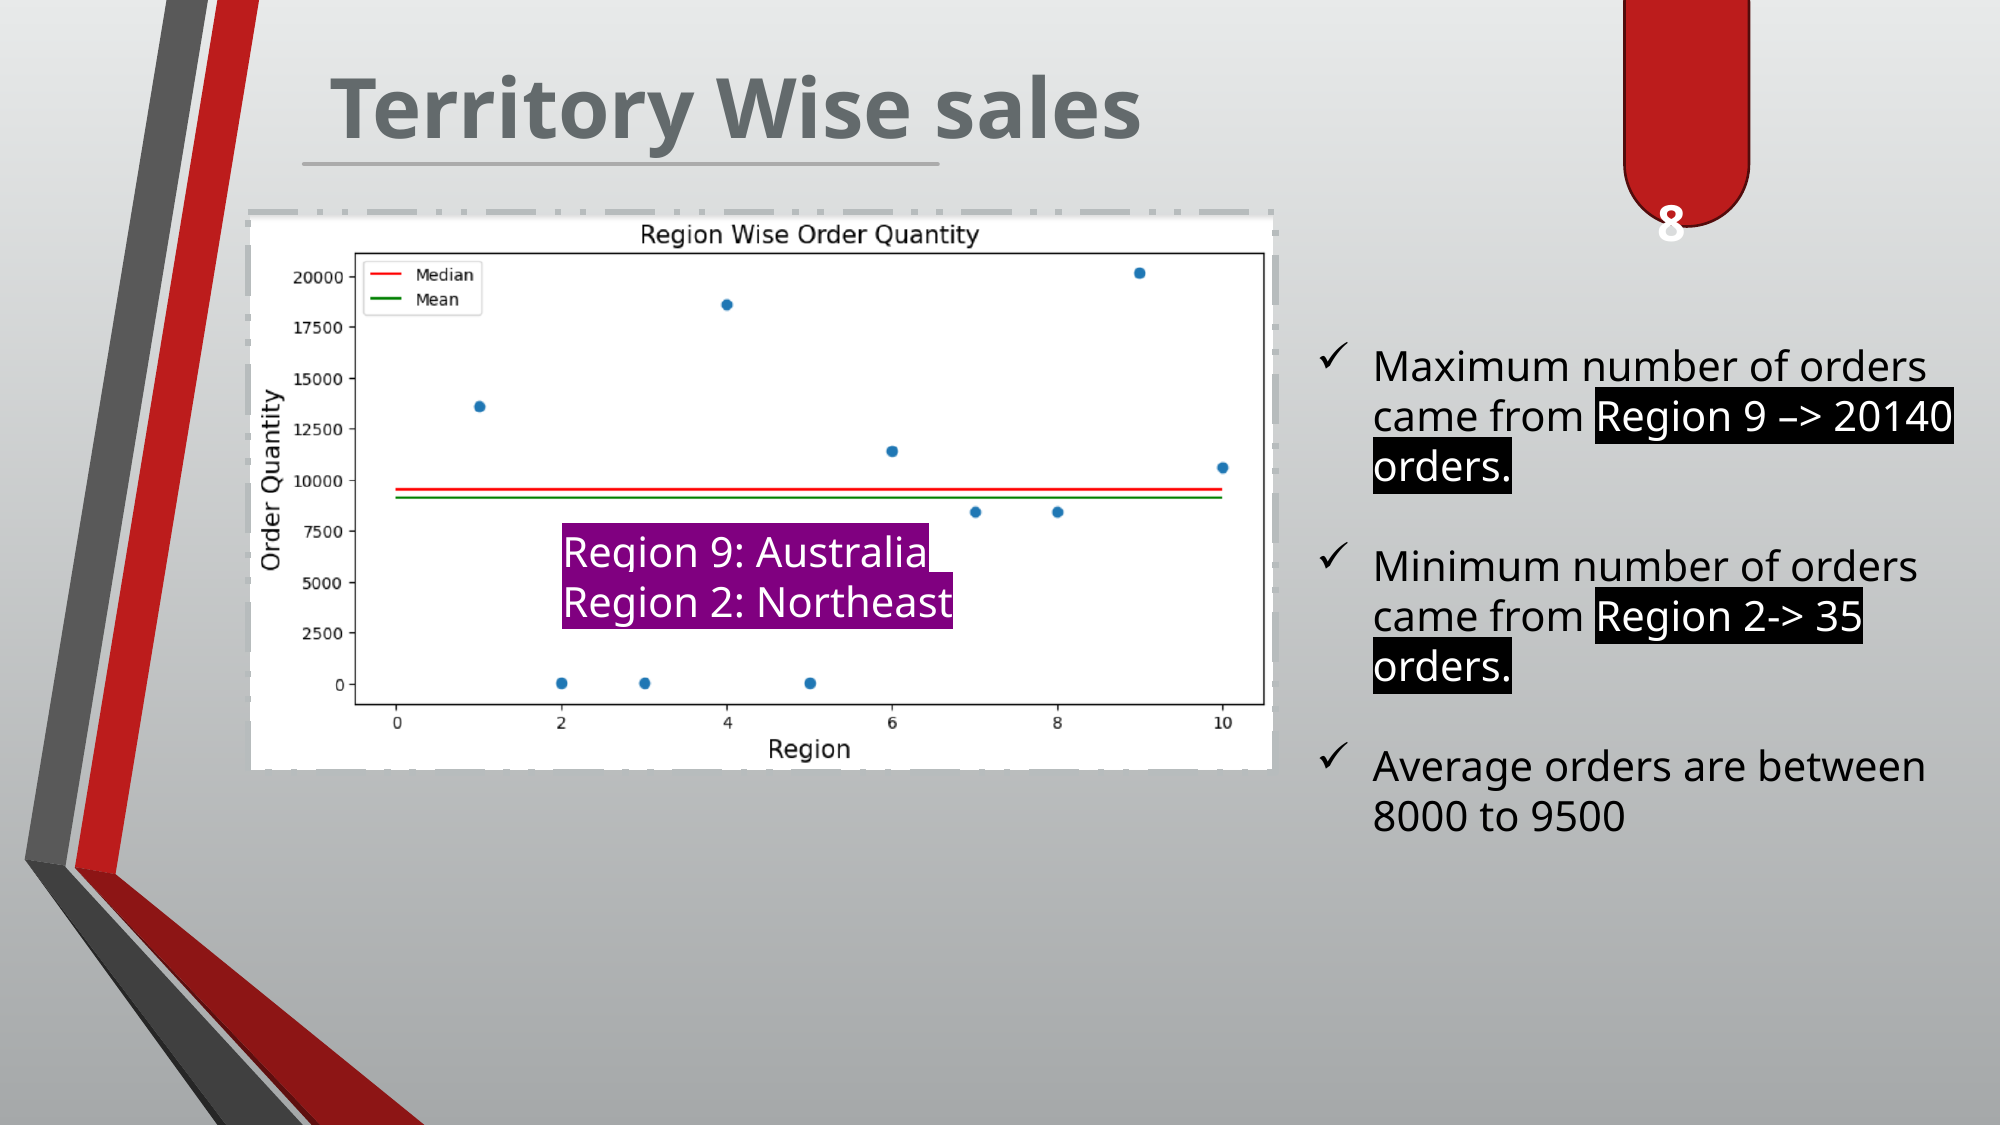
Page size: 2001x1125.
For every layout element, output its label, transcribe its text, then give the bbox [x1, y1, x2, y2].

text_box Maximum number of orders came from Region 9 –> 20140 orders. Minimum number of orders came from Region 2-> 35 orders. Average orders are between 8000 to 9500 [1301, 332, 1984, 848]
text_box 8 [1642, 139, 1730, 260]
picture [250, 214, 1273, 770]
text_box Territory Wise sales [314, 48, 1194, 163]
text_box [1623, 0, 1751, 211]
